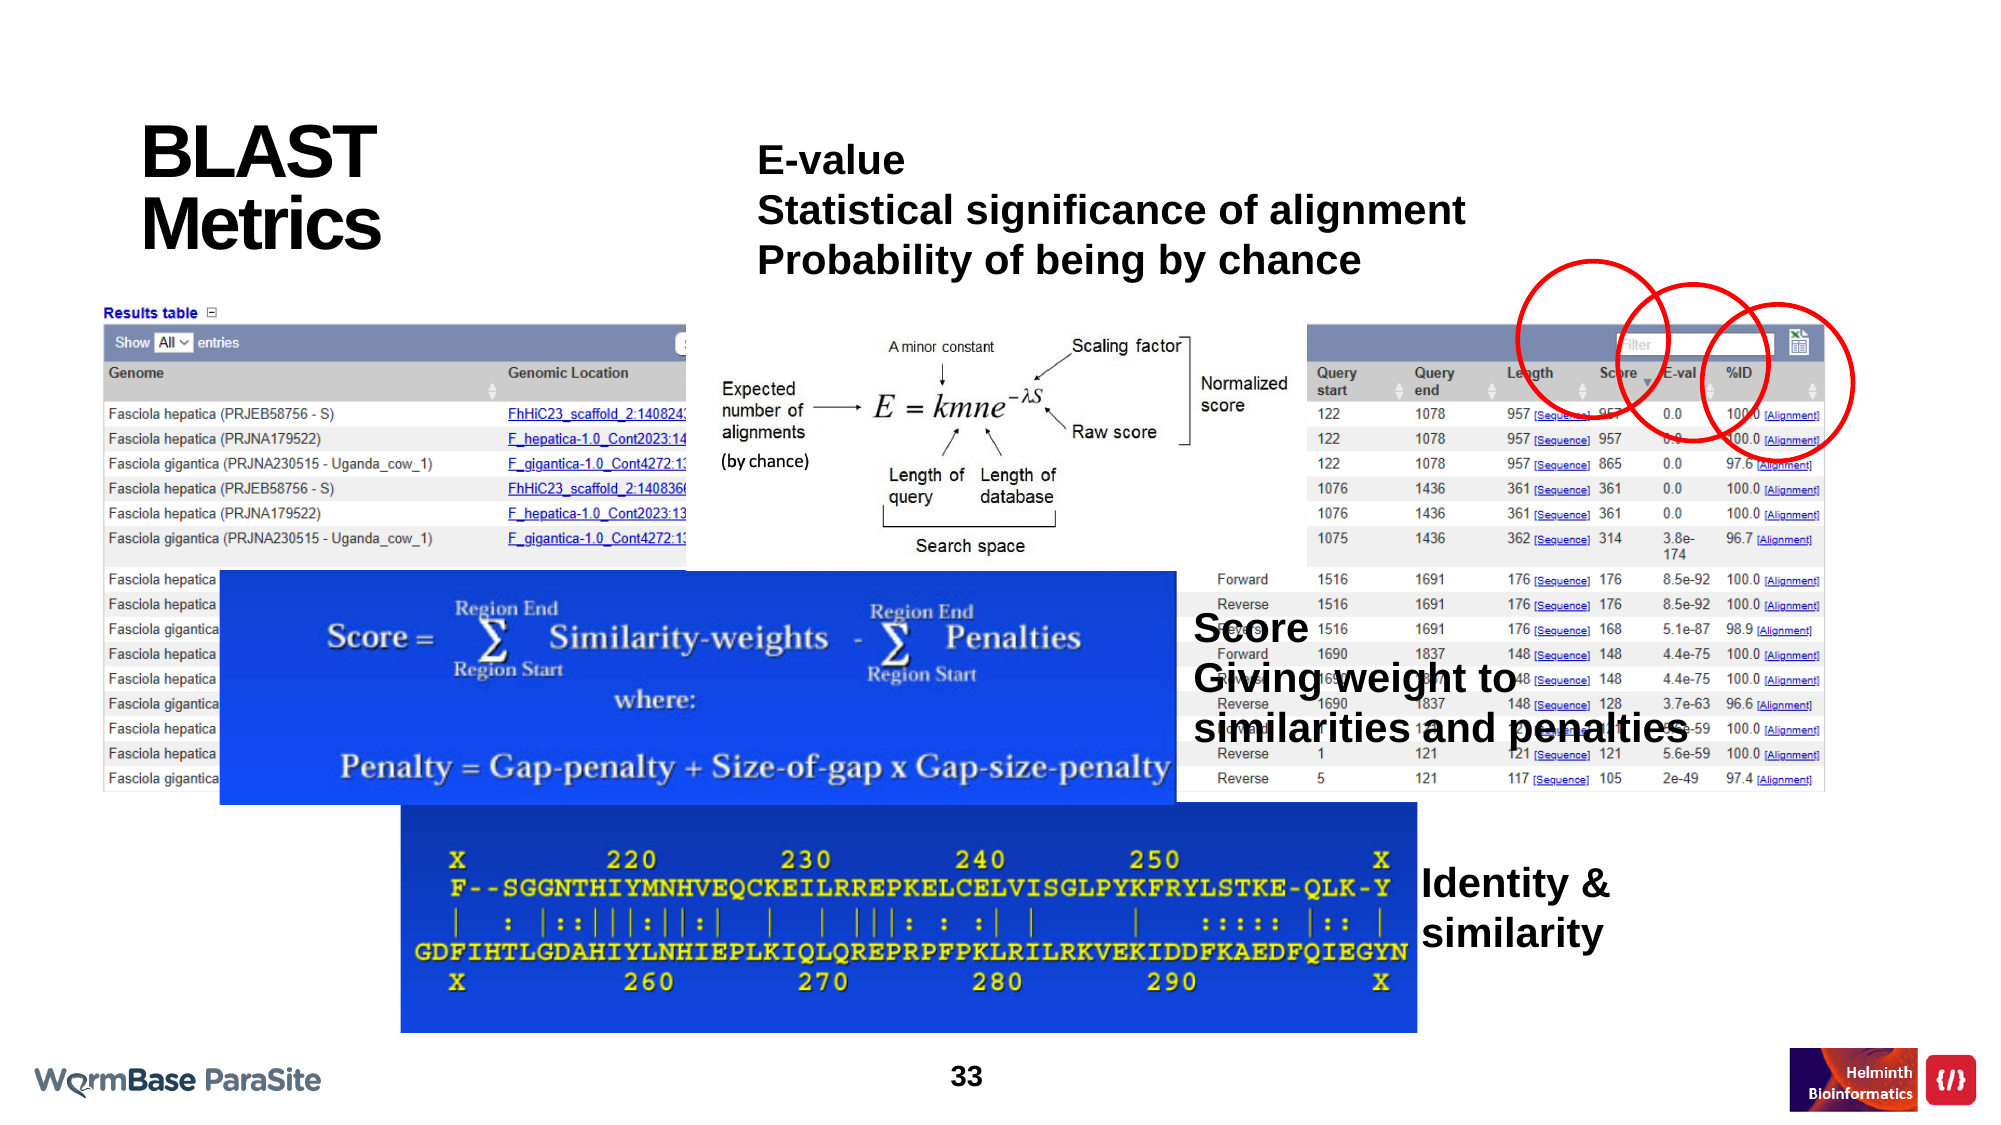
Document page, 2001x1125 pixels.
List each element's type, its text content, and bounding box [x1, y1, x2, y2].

text_box [1670, 283, 1716, 287]
text_box [1837, 332, 1855, 433]
picture [23, 1052, 330, 1109]
picture [1789, 1048, 1985, 1112]
title BLAST Metrics [125, 119, 852, 277]
text_box 33 [935, 1050, 1000, 1111]
text_box [1535, 260, 1651, 287]
text_box E-value Statistical significance of alignment Probability of being by chance [742, 125, 1482, 287]
text_box Identity & similarity [1418, 848, 1638, 964]
picture [99, 287, 1837, 1033]
